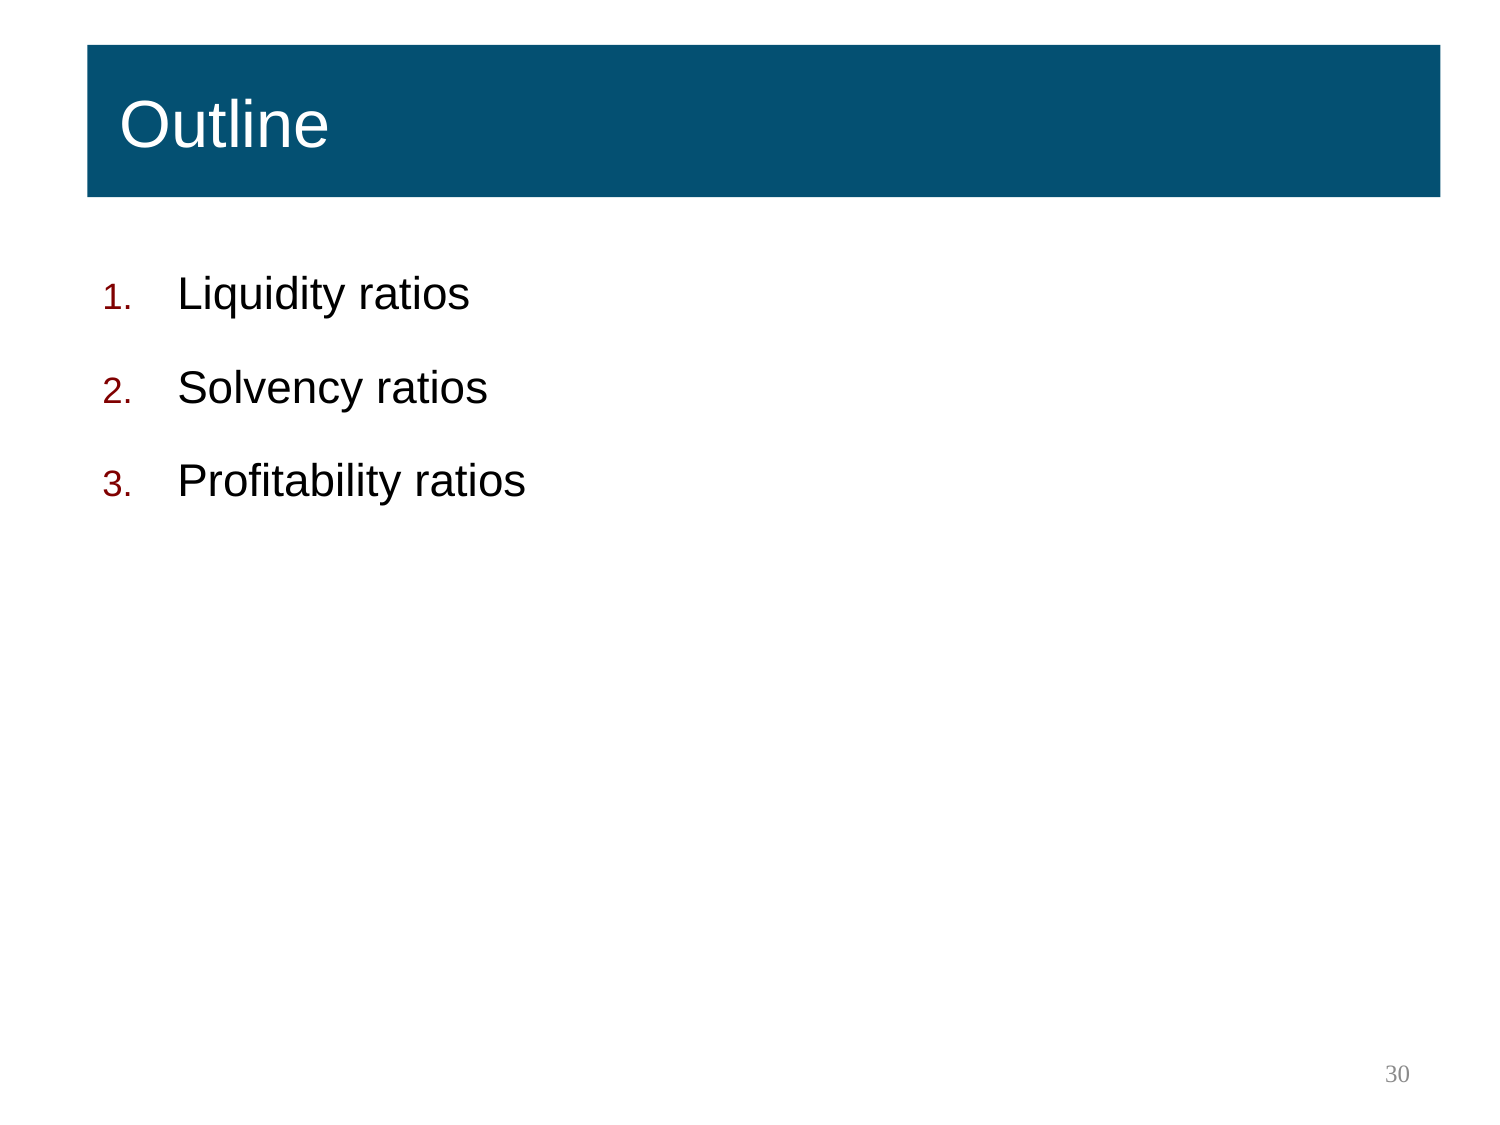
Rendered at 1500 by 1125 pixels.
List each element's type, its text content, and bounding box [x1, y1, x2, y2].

slide_number 30 [1074, 1042, 1425, 1103]
text_box Outline [87, 44, 1441, 198]
text_box Liquidity ratios Solvency ratios Profitability ratios [87, 242, 1363, 514]
